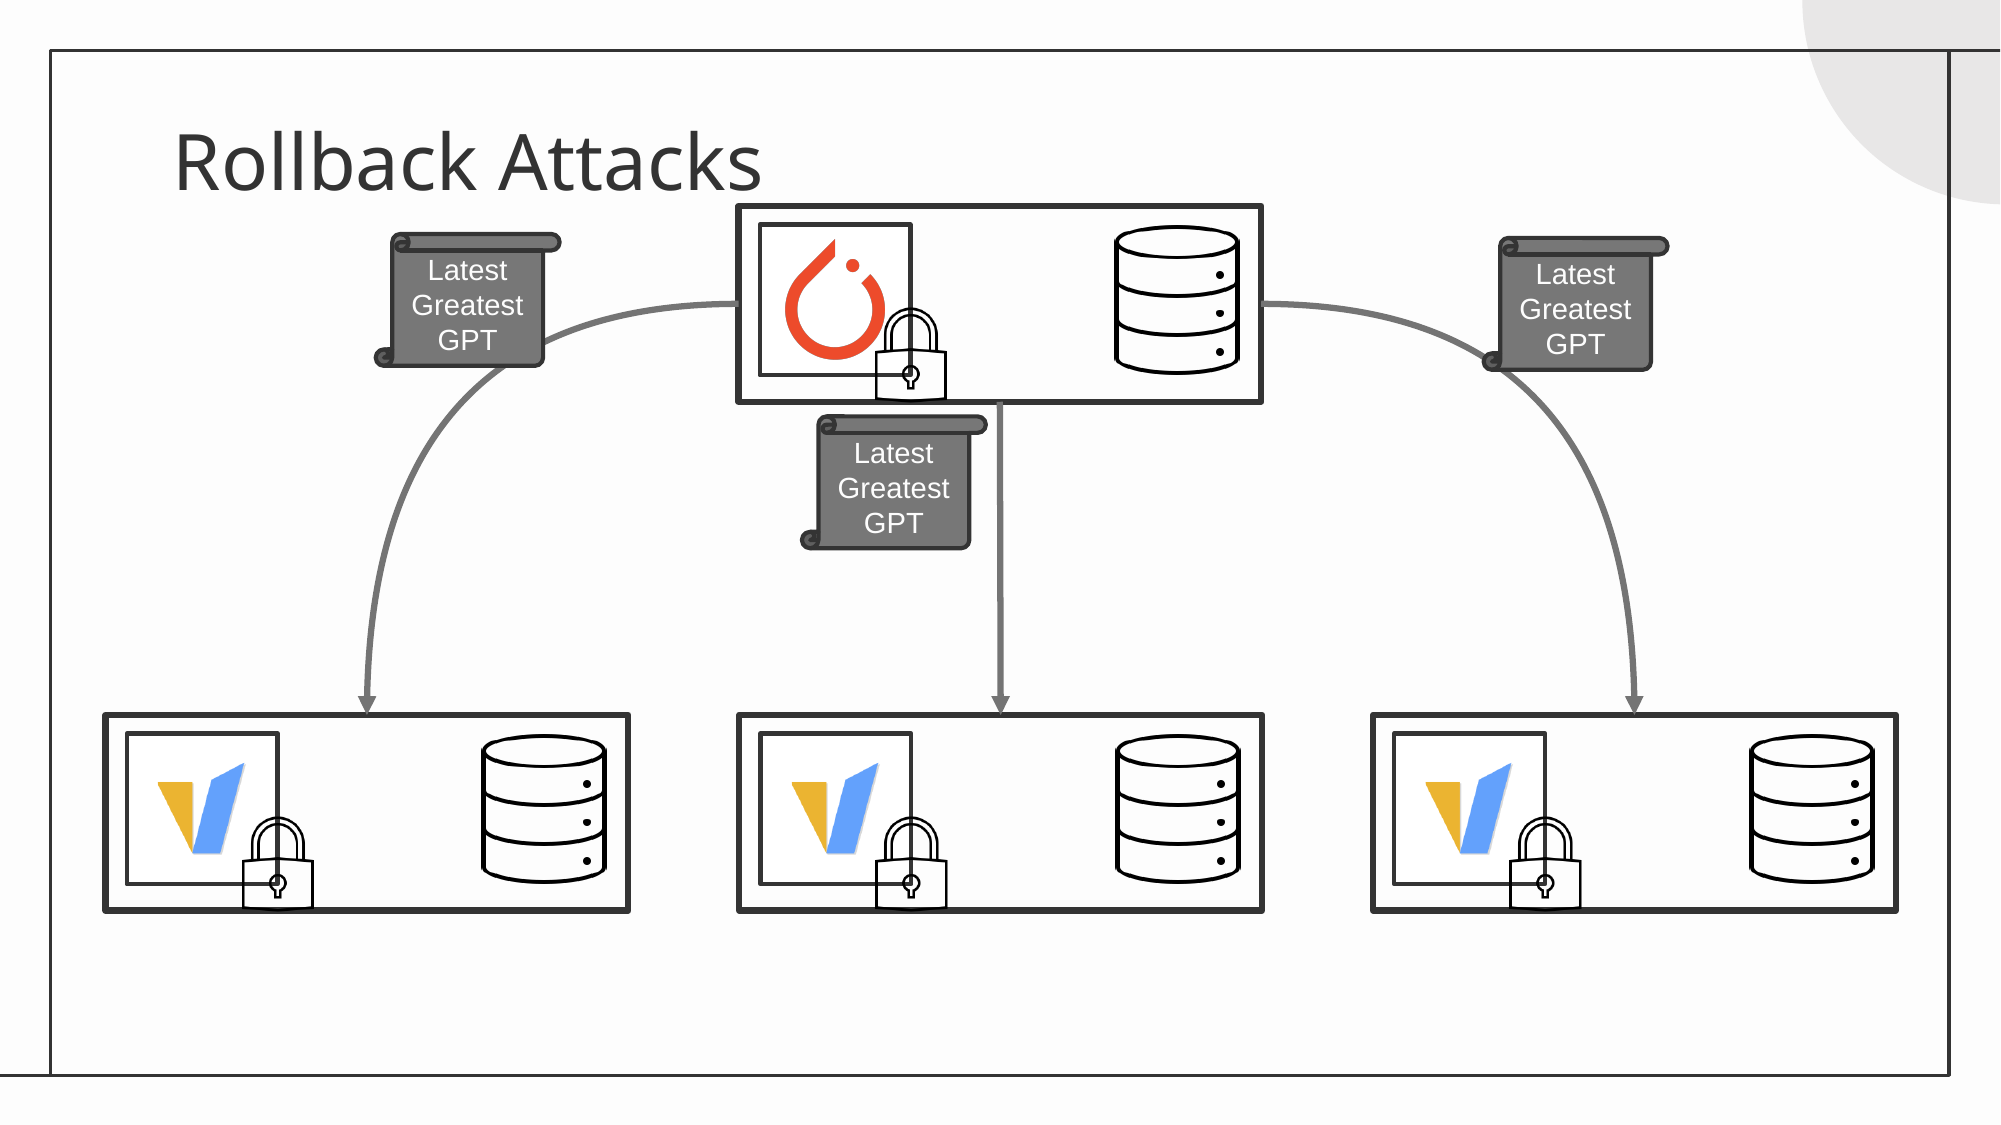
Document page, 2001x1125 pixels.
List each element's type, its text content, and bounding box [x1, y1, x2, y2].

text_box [739, 714, 1282, 926]
text_box Latest Greatest GPT [799, 425, 988, 551]
text_box Latest Greatest GPT [390, 231, 562, 302]
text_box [366, 303, 739, 716]
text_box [1372, 714, 1916, 926]
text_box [105, 714, 649, 926]
text_box Latest Greatest GPT [1498, 235, 1670, 372]
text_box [1260, 303, 1635, 716]
title Rollback Attacks [157, 97, 1844, 223]
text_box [738, 205, 1282, 417]
